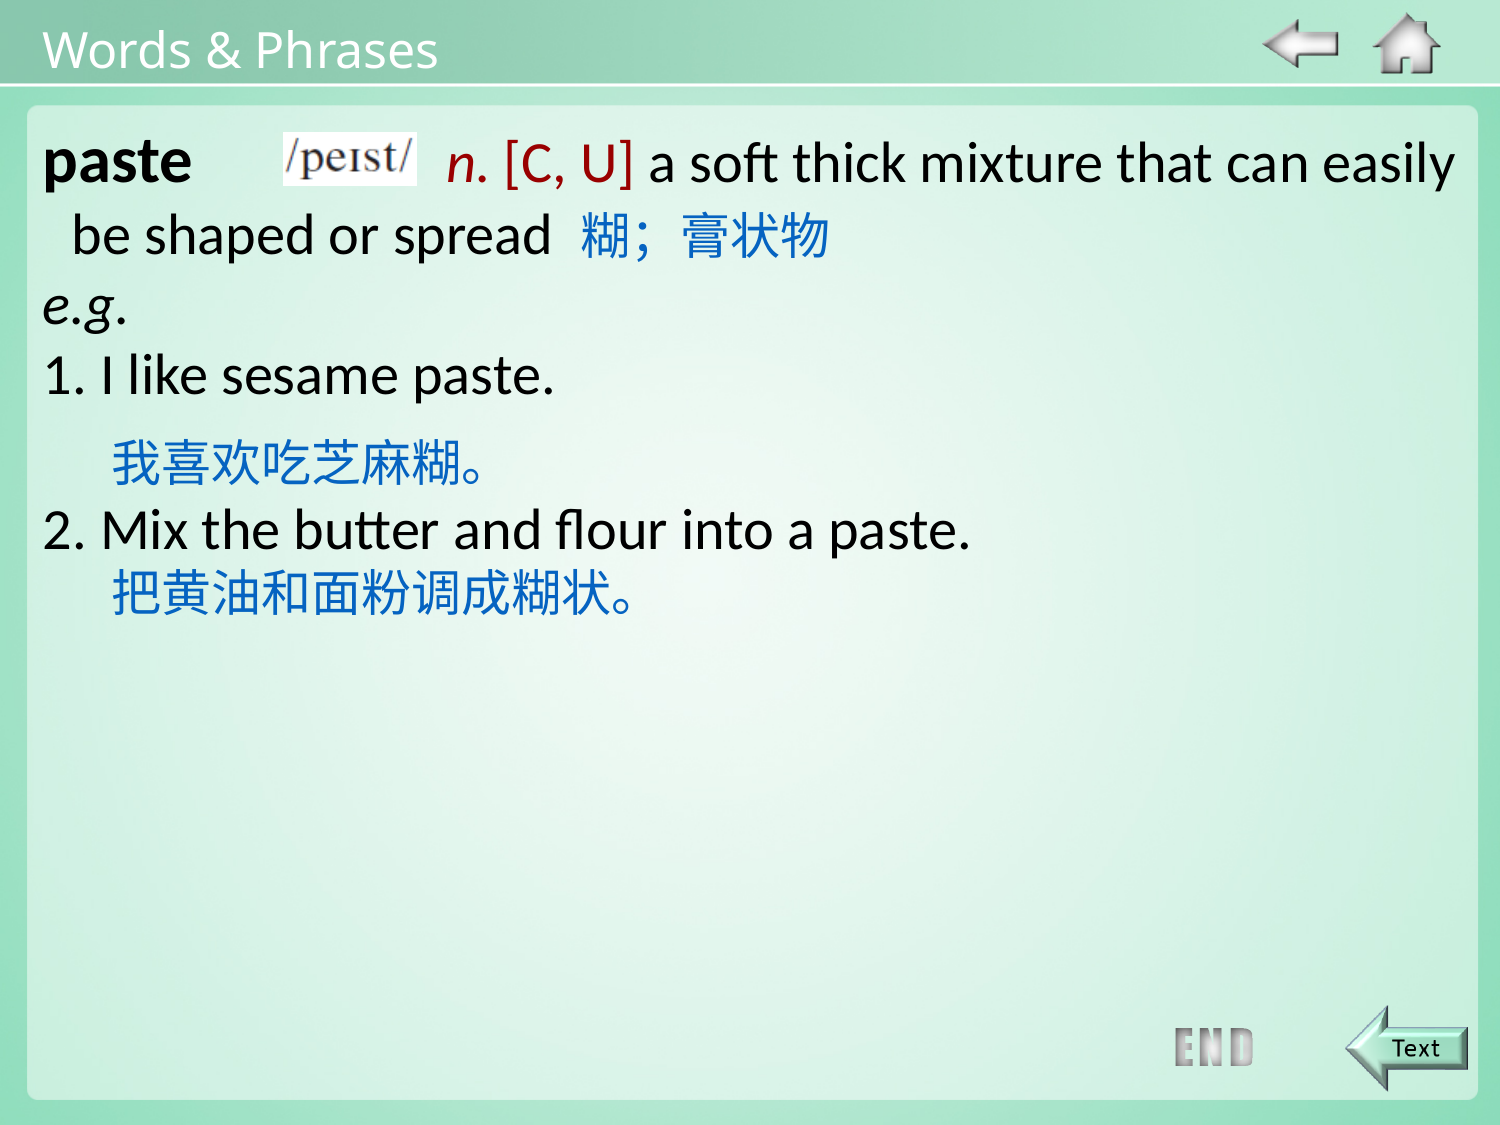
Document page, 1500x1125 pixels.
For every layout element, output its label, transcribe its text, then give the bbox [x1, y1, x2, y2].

list paste n. [C, U] a soft thick mixture that can easily be shaped or spread 糊；膏状物 e.g. 1. I like sesame paste. 我喜欢吃芝麻糊。 2. Mix the butter and flour into a paste. 把黄油和面粉调成糊状。 [27, 108, 1471, 1054]
text_box Words & Phrases [27, 11, 582, 87]
picture [0, 0, 1500, 1125]
